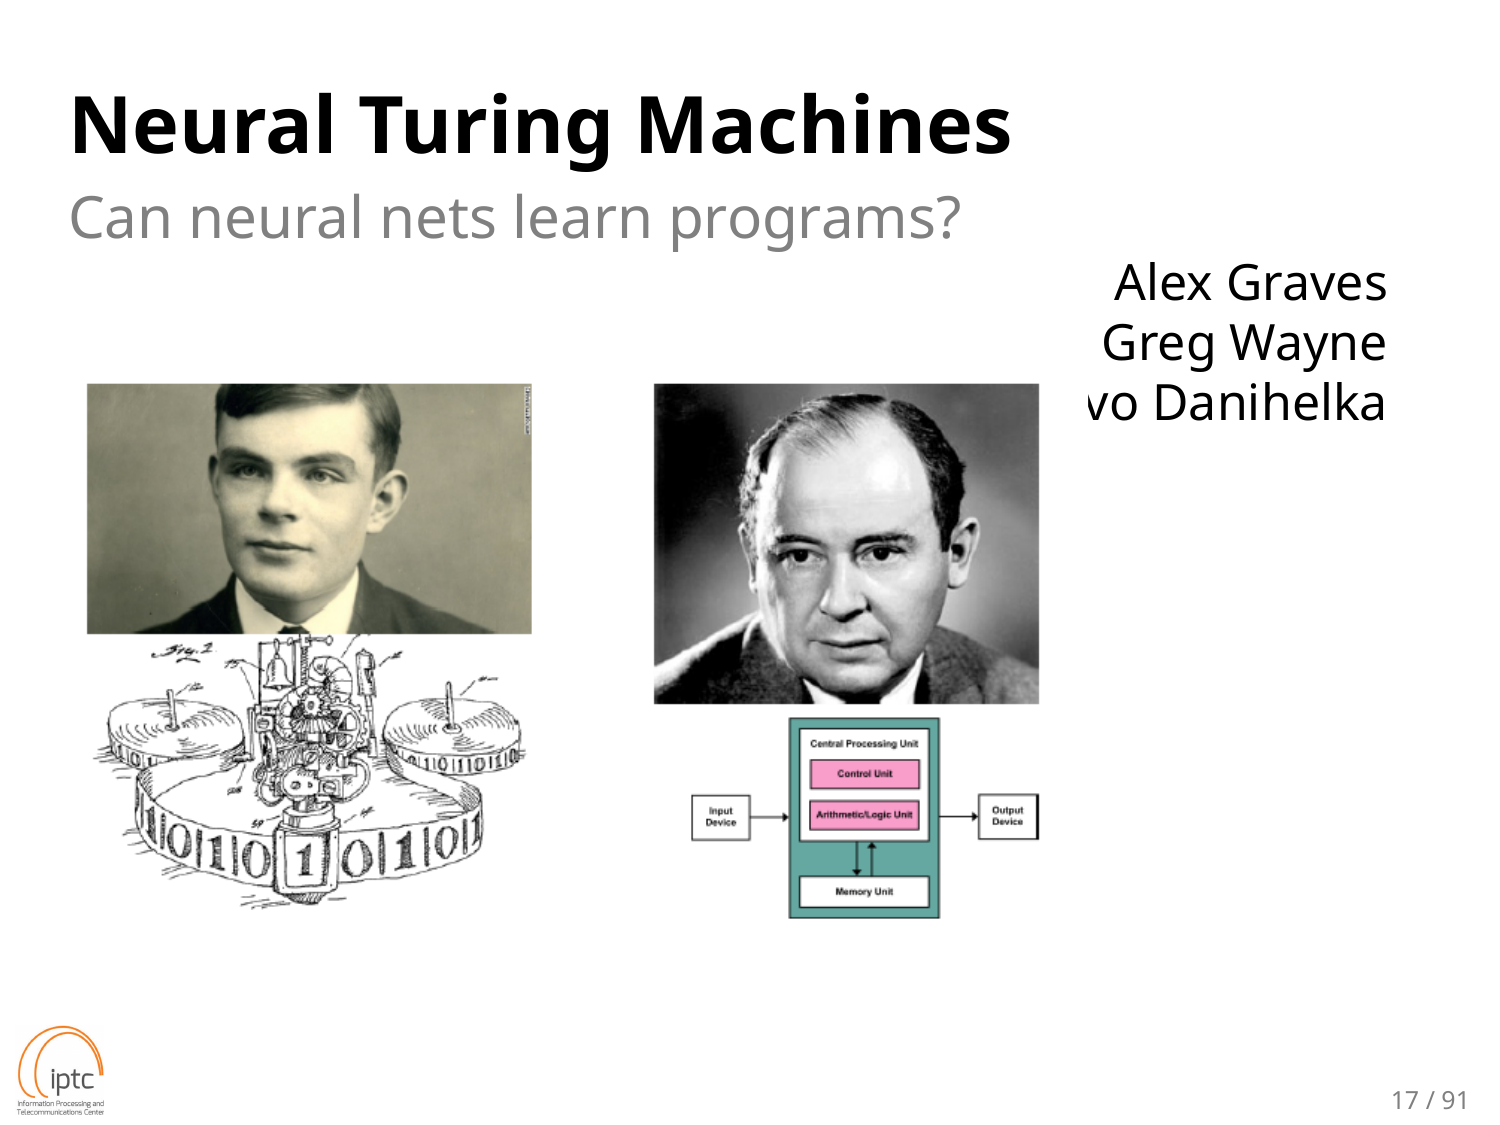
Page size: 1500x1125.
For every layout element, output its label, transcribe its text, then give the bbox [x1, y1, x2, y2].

picture [52, 314, 1089, 973]
list Neural Turing Machines Can neural nets learn programs? Alex Graves Greg Wayne Ivo Danihelka [53, 66, 1404, 809]
picture [15, 1025, 104, 1115]
